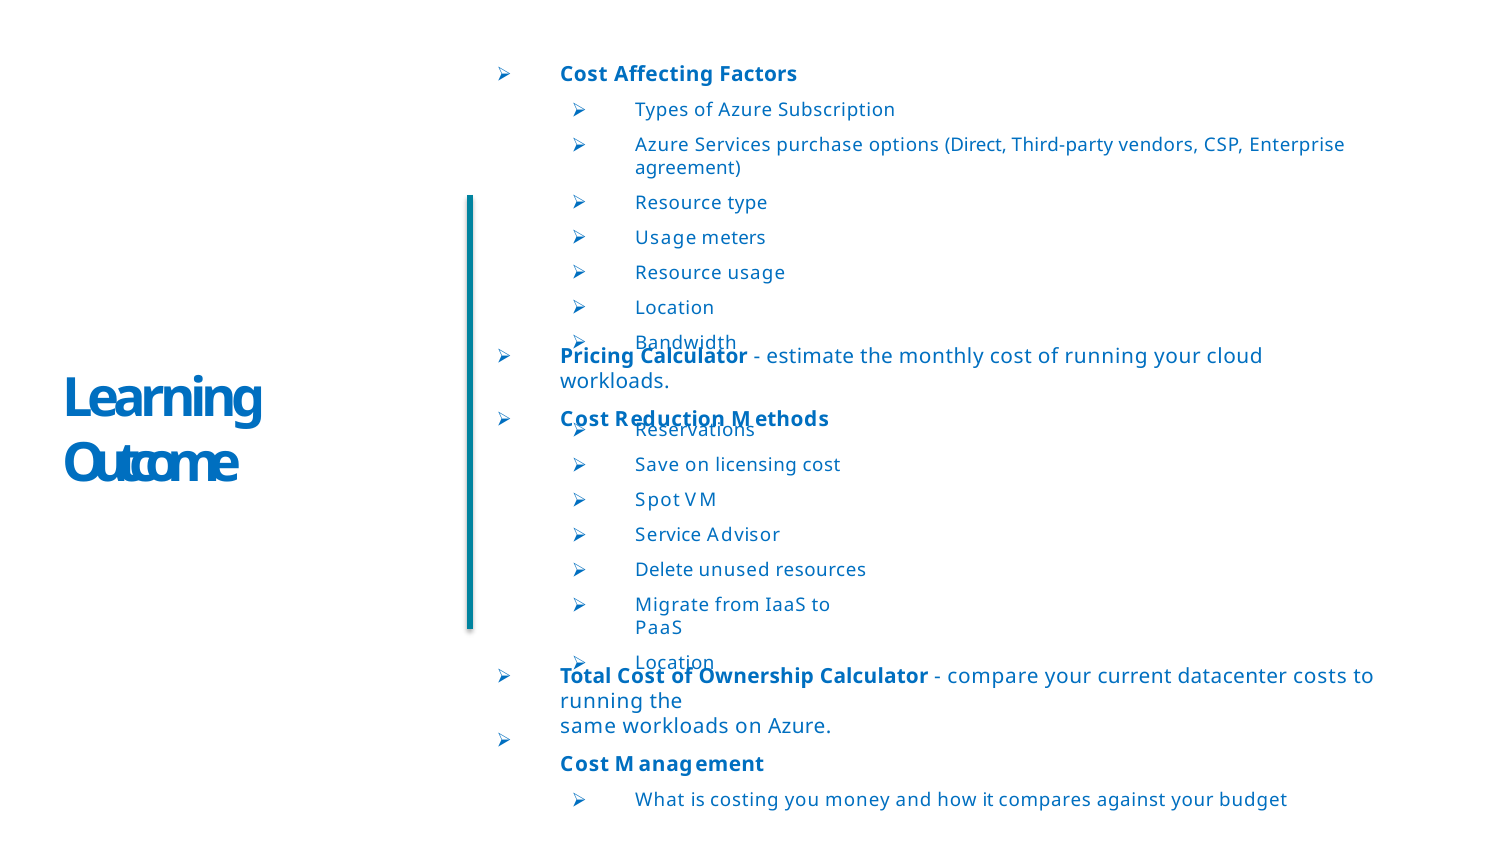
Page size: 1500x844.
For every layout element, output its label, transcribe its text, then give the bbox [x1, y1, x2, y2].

text_box Learning Outcome [59, 360, 411, 493]
text_box Reservations Save on licensing cost Spot VM Service Advisor Delete unused resources Migrate from IaaS to PaaS Location [570, 403, 872, 660]
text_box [461, 192, 479, 638]
text_box Cost Affecting Factors Types of Azure Subscription Azure Services purchase options (Direct, Third-party vendors, CSP, Enterprise agreement) Resource type Usage meters Resource usage Location Bandwidth [495, 44, 1437, 353]
text_box Pricing Calculator - estimate the monthly cost of running your cloud workloads. Cost Reduction Methods [495, 328, 1348, 431]
text_box Total Cost of Ownership Calculator - compare your current datacenter costs to running the same workloads on Azure. Cost Management What is costing you money and how it compares against your budget [495, 660, 1463, 811]
